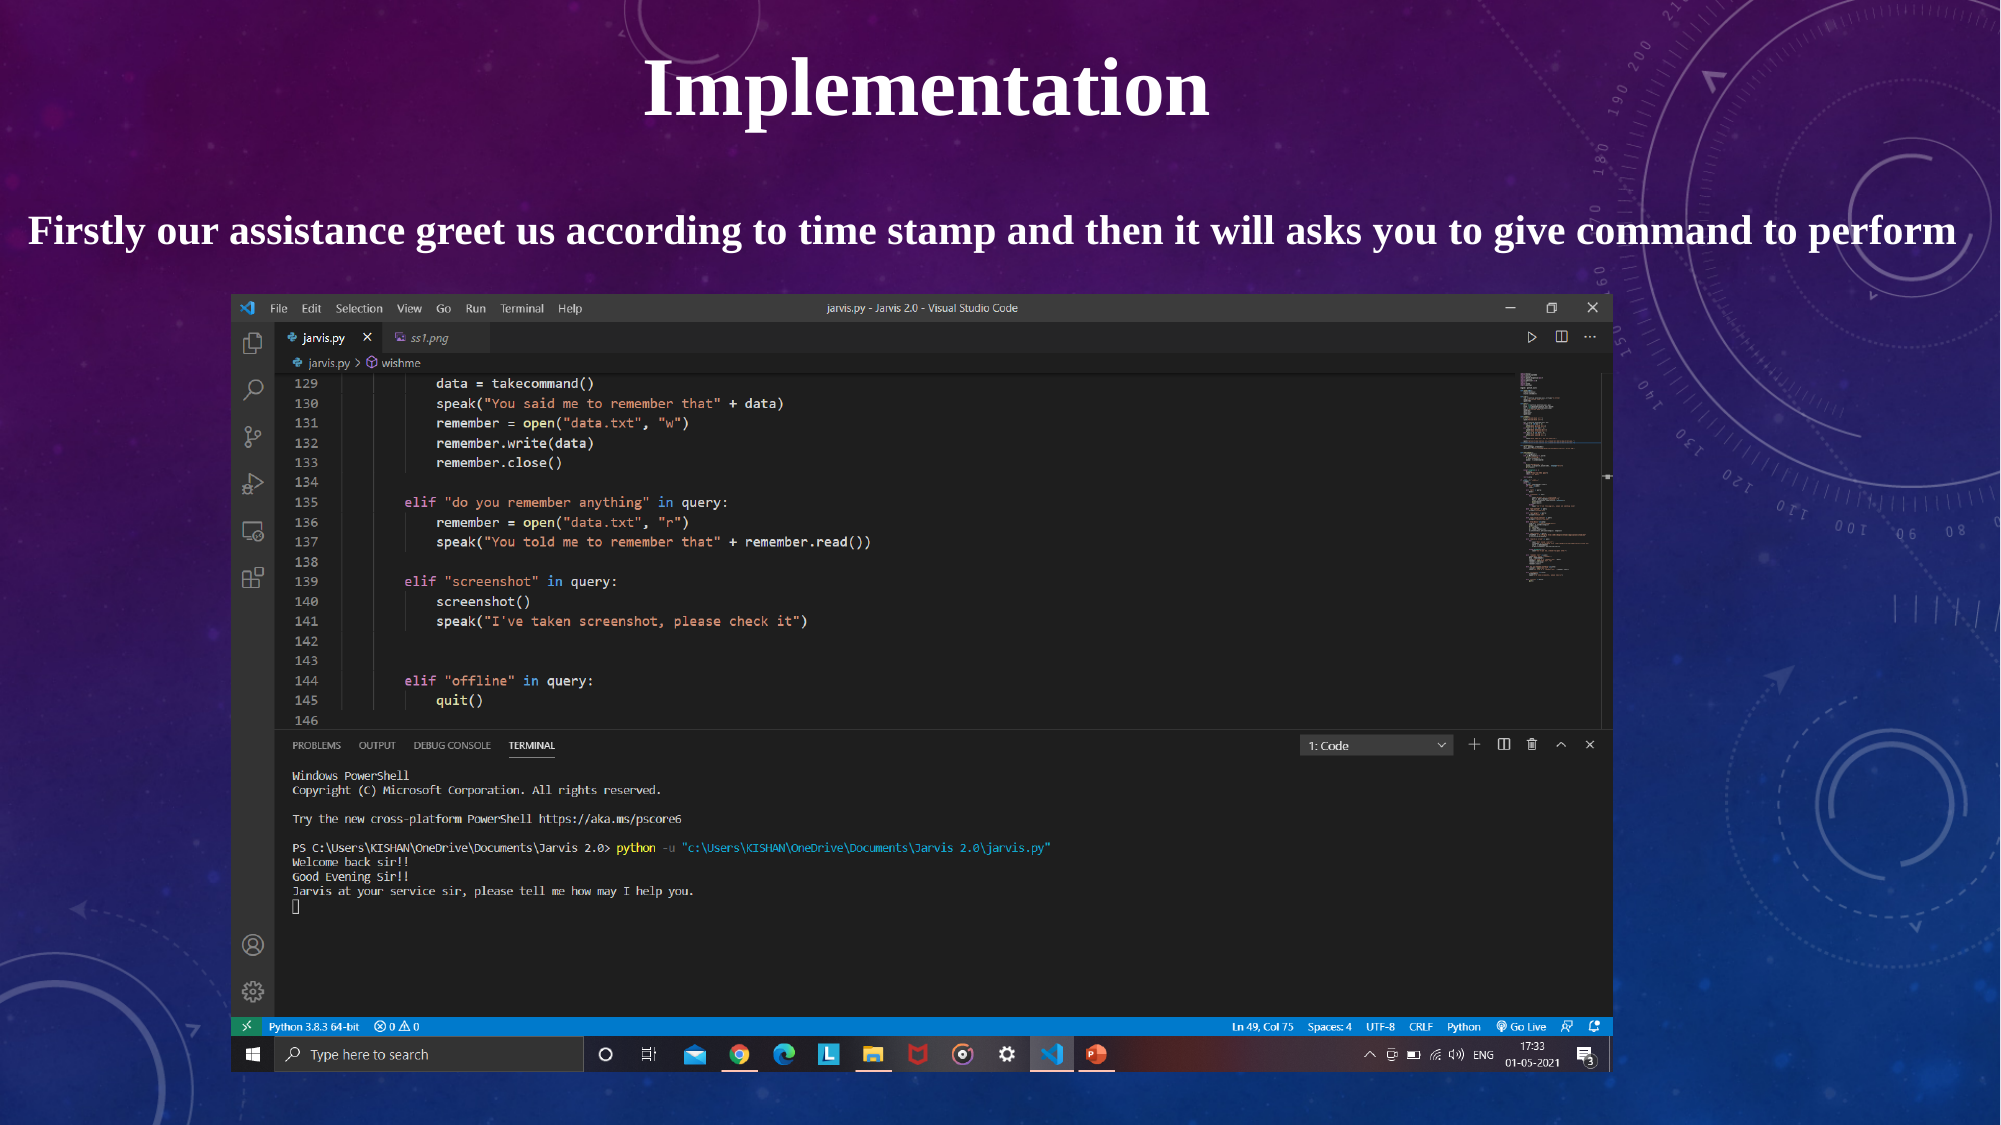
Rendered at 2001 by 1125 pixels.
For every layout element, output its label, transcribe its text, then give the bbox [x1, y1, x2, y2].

text_box Implementation [627, 24, 1332, 140]
picture [0, 0, 2001, 1125]
text_box Firstly our assistance greet us according to time stamp and then it will asks you to give command to perform [13, 195, 2000, 260]
